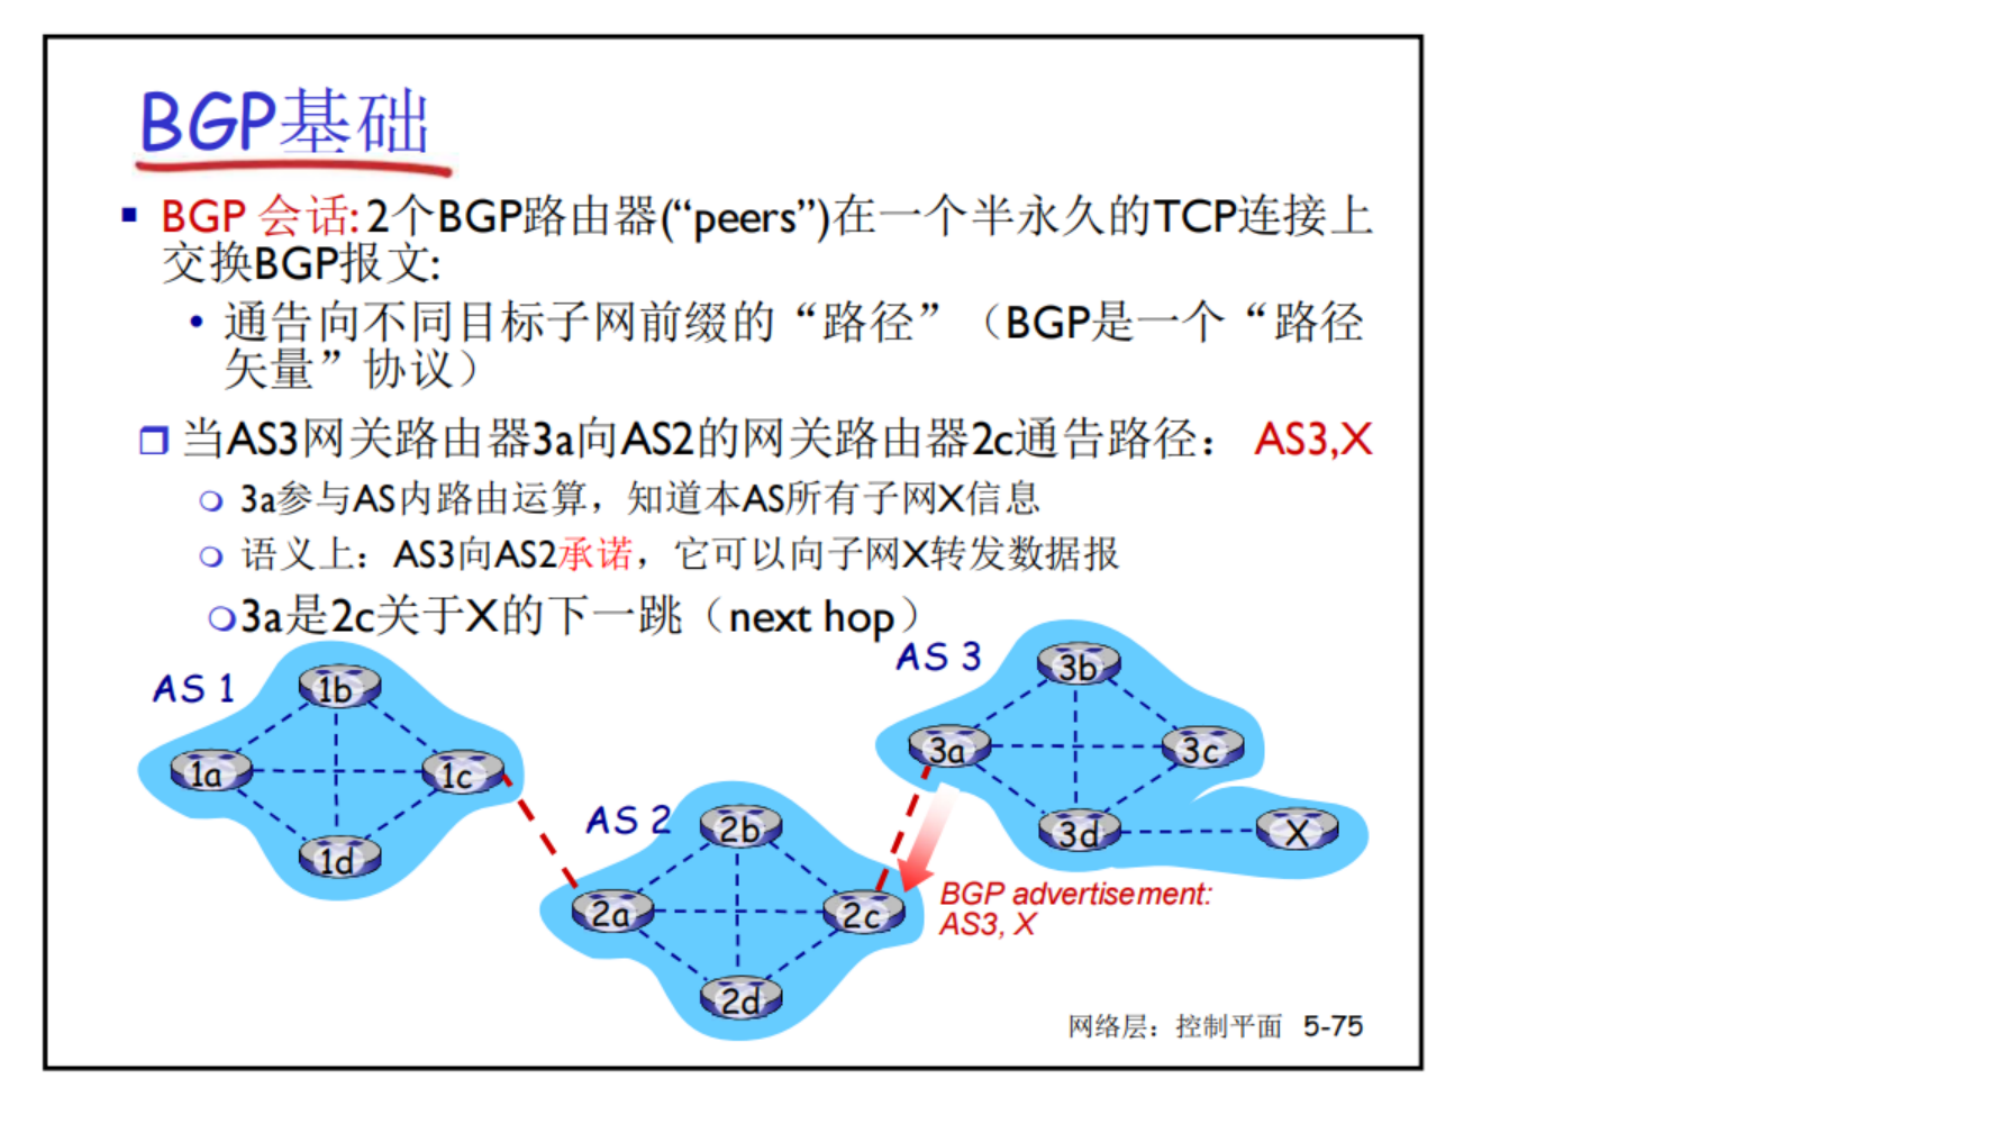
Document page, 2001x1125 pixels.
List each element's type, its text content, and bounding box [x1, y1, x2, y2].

picture [27, 7, 1445, 1088]
text_box BGP 基础 [13, 0, 1289, 188]
